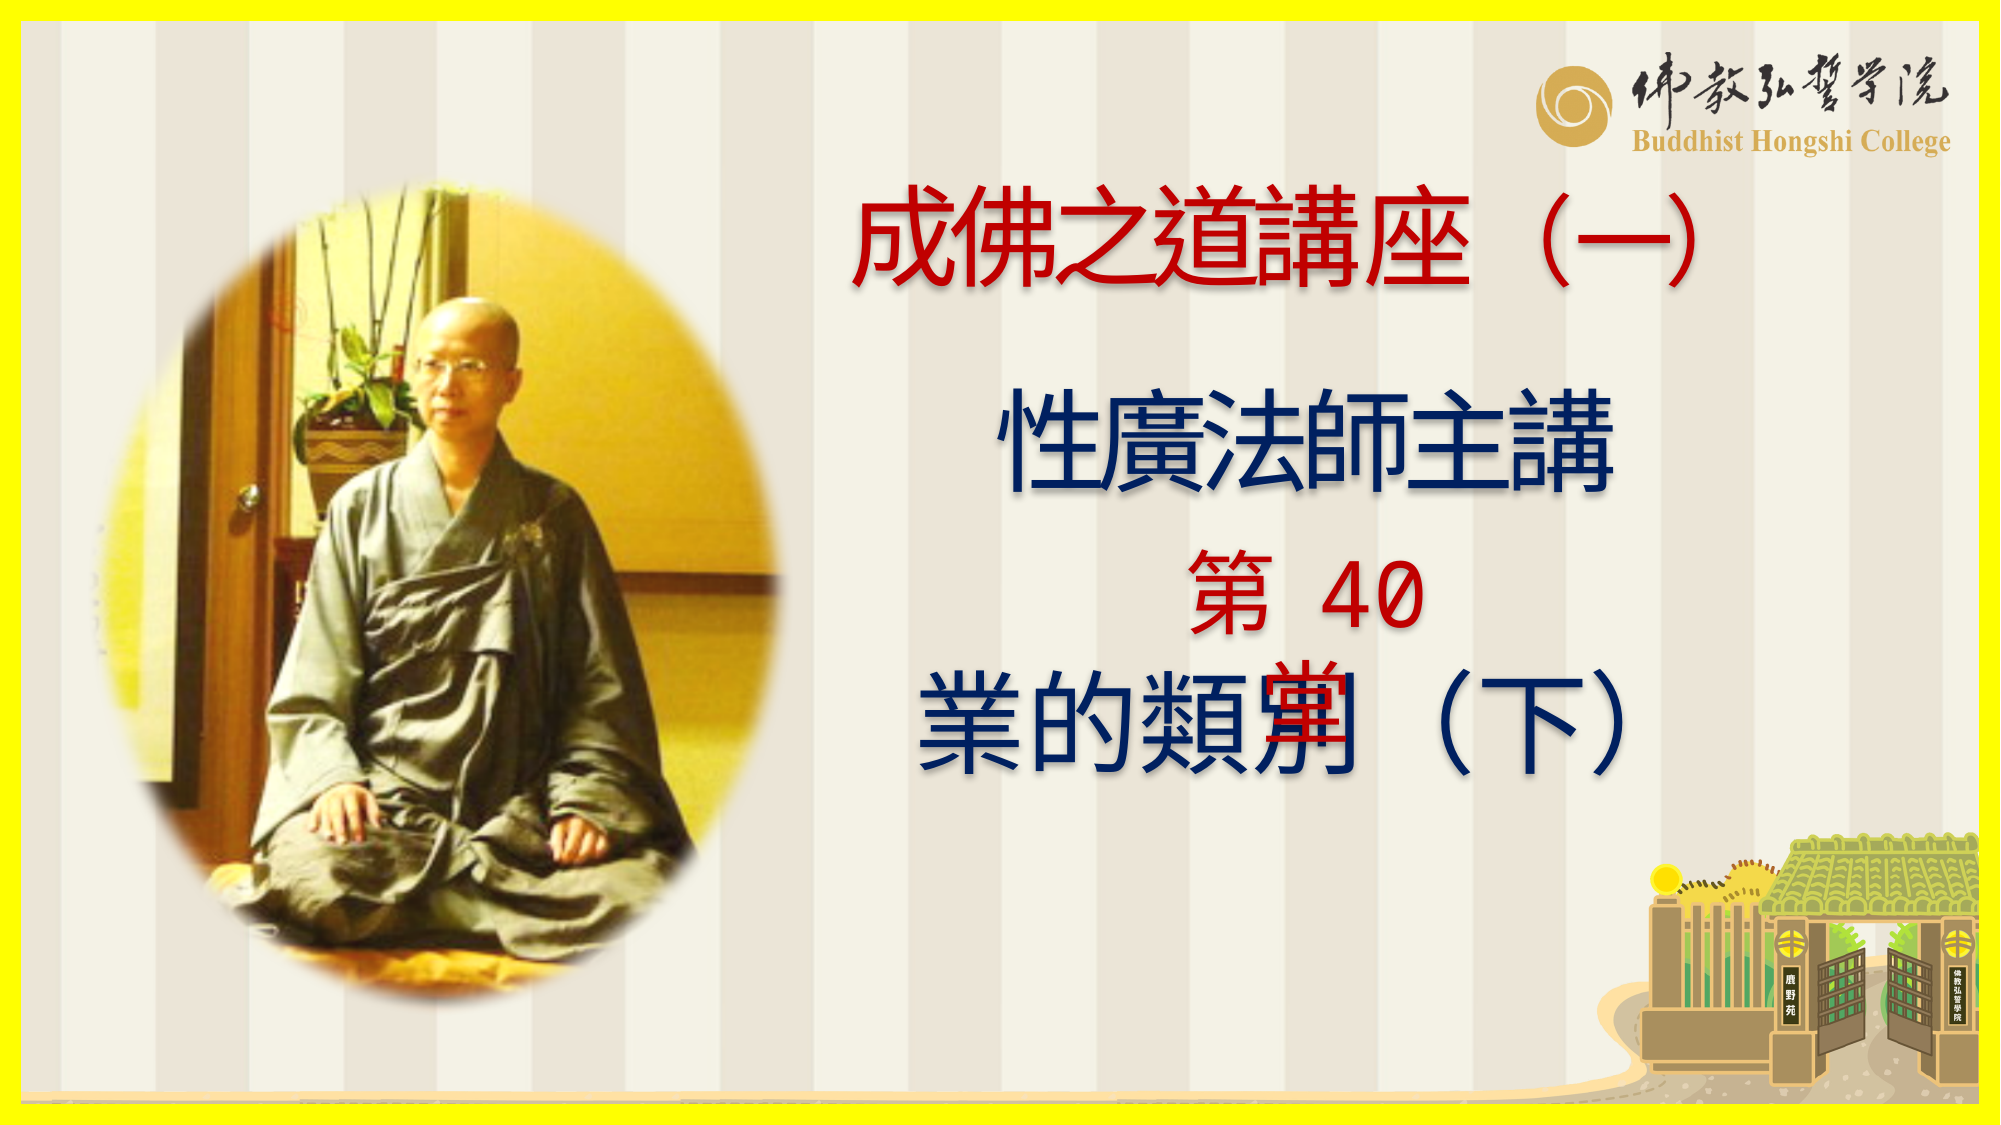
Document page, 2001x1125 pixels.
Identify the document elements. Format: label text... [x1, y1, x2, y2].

text_box 性廣法師主講 [947, 367, 1665, 510]
text_box 成佛之道講座（一） [781, 131, 1831, 354]
text_box [0, 0, 2000, 1125]
text_box 業的類別（下） [615, 645, 2000, 1030]
text_box 第 40 堂 [1090, 522, 1523, 632]
picture [87, 170, 795, 1017]
